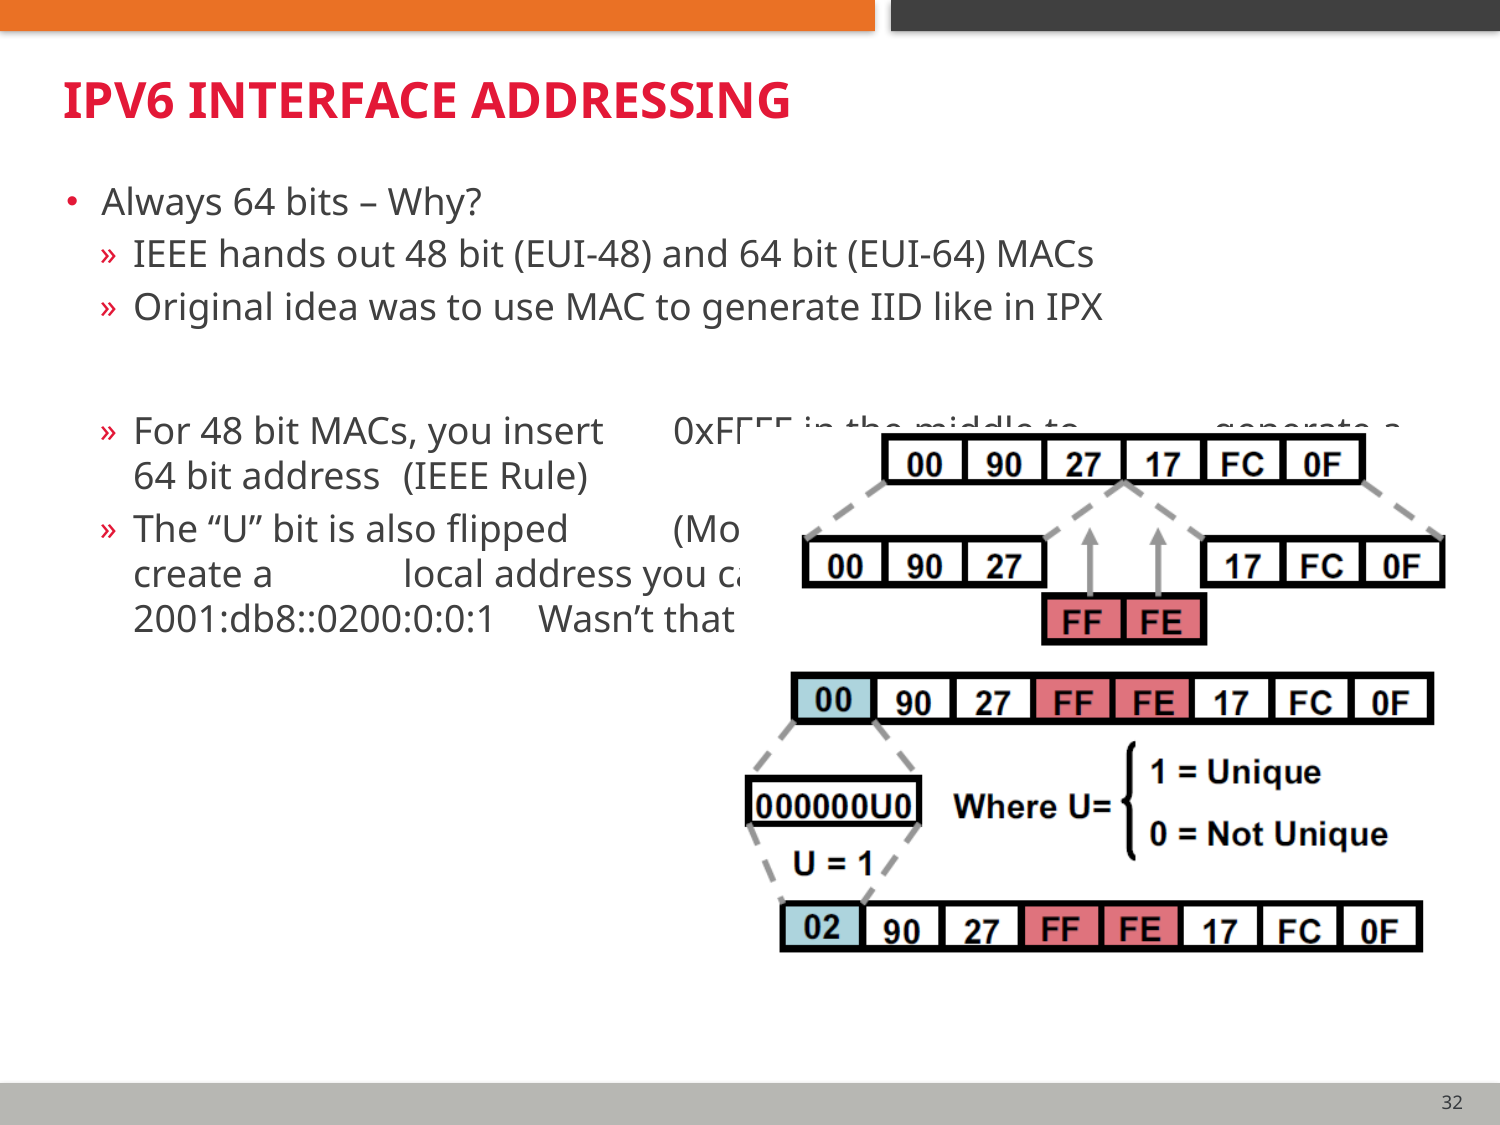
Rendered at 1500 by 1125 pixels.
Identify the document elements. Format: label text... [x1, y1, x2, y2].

picture [739, 427, 1454, 960]
title ipv6 interface addressing [48, 54, 1424, 142]
list Always 64 bits – Why? IEEE hands out 48 bit (EUI-48) and 64 bit (EUI-64) MACs Original idea was to use MAC to generate IID like in IPX For 48 bit MACs, you insert 0xFFFE in the middle to generate a 64 bit address (IEEE Rule) The “U” bit is also flipped (Modified EUI-64) This is so if you create a local address you can use 2001:db8::1 instead of 2001:db8::0200:0:0:1 Wasn’t that nice of them? [51, 170, 1425, 1052]
